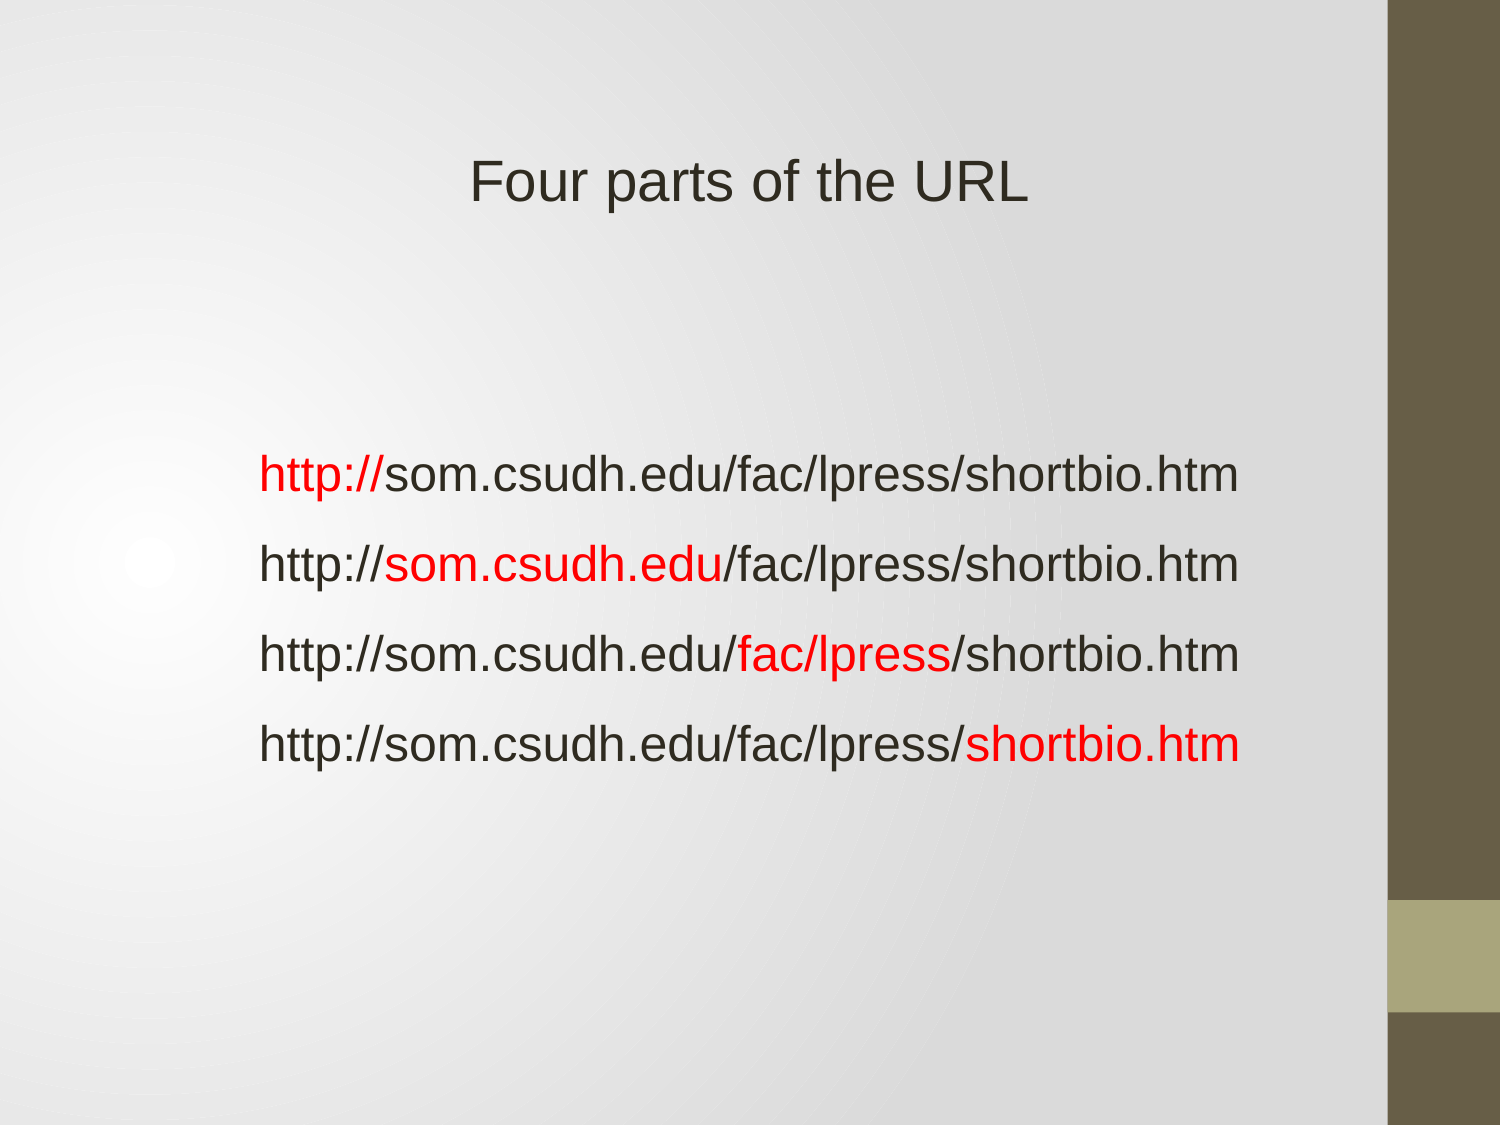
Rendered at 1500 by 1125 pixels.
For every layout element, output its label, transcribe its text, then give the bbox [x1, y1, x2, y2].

text_box Four parts of the URL [454, 135, 1046, 221]
text_box http://som.csudh.edu/fac/lpress/shortbio.htm http://som.csudh.edu/fac/lpress/shortbio.htm http://som.csudh.edu/fac/lpress/shortbio.htm http://som.csudh.edu/fac/lpress/shortbio.htm [244, 404, 1256, 959]
